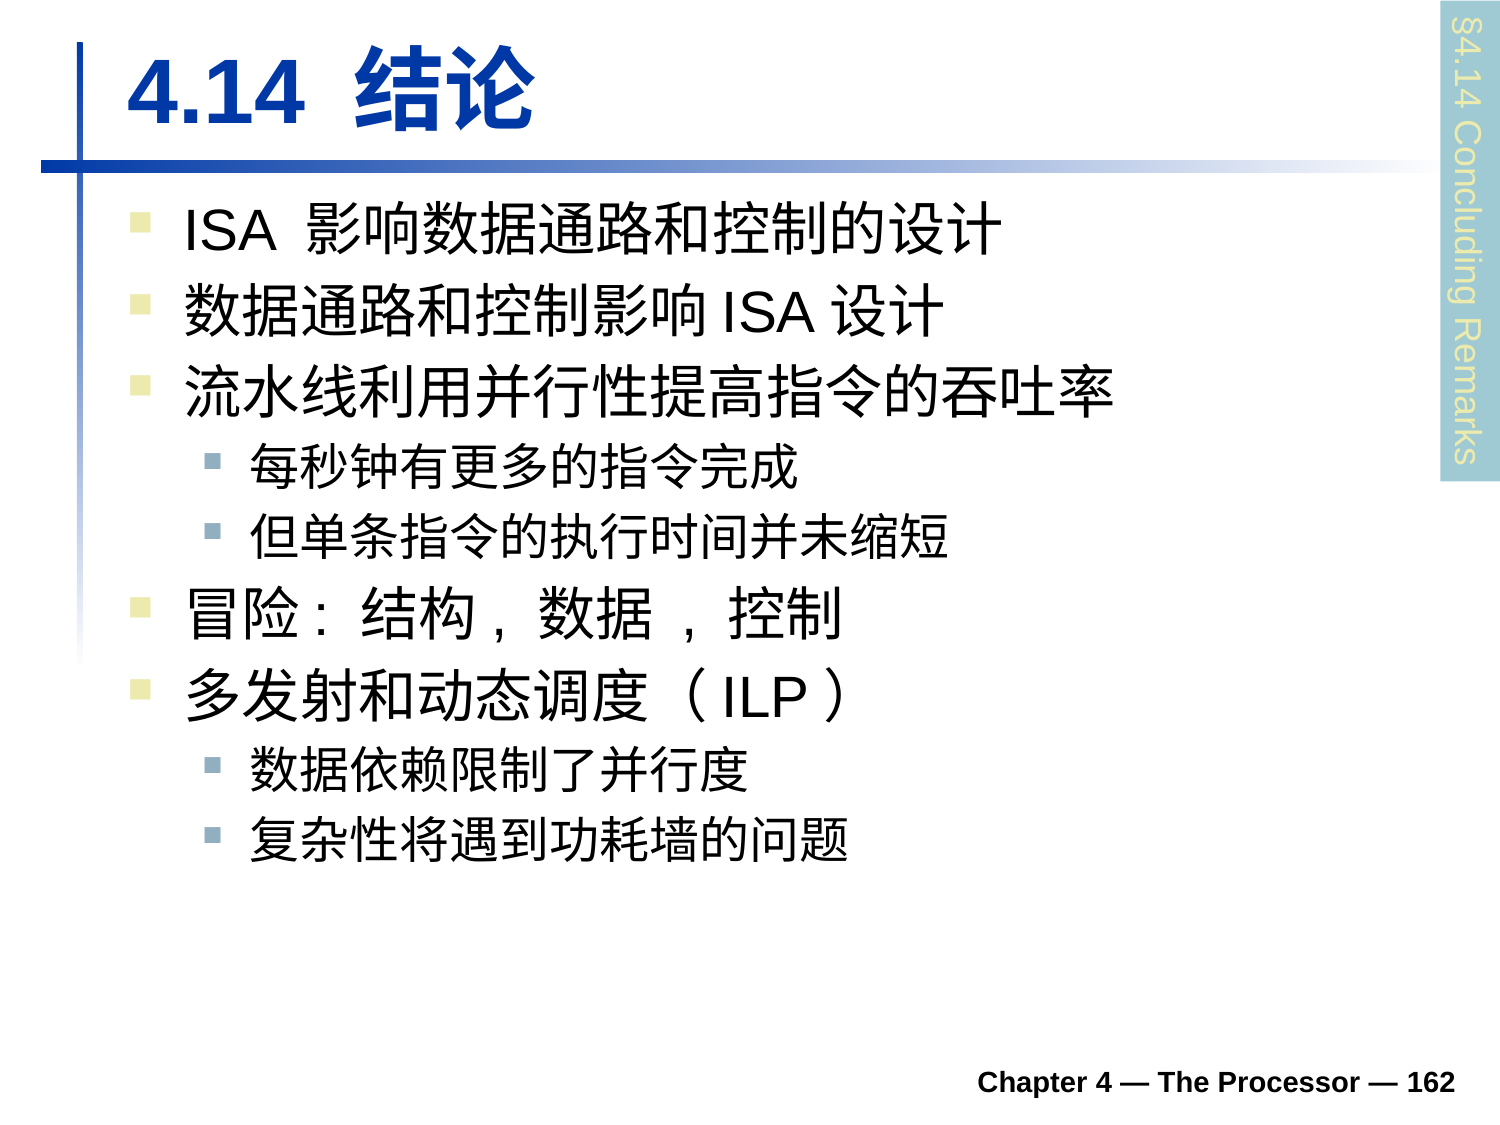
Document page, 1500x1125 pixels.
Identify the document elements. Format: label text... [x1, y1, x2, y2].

footer Chapter 4 — The Processor — [277, 1046, 1471, 1106]
list ISA 影响数据通路和控制的设计 数据通路和控制影响ISA设计 流水线利用并行性提高指令的吞吐率 每秒钟有更多的指令完成 但单条指令的执行时间并未缩短 冒险: 结构, 数据 , 控制 多发射和动态调度（ILP） 数据依赖限制了并行度 复杂性将遇到功耗墙的问题 [112, 184, 1469, 1024]
text_box §4.14 Concluding Remarks [1440, 0, 1500, 482]
title 4.14 结论 [112, 23, 1440, 149]
